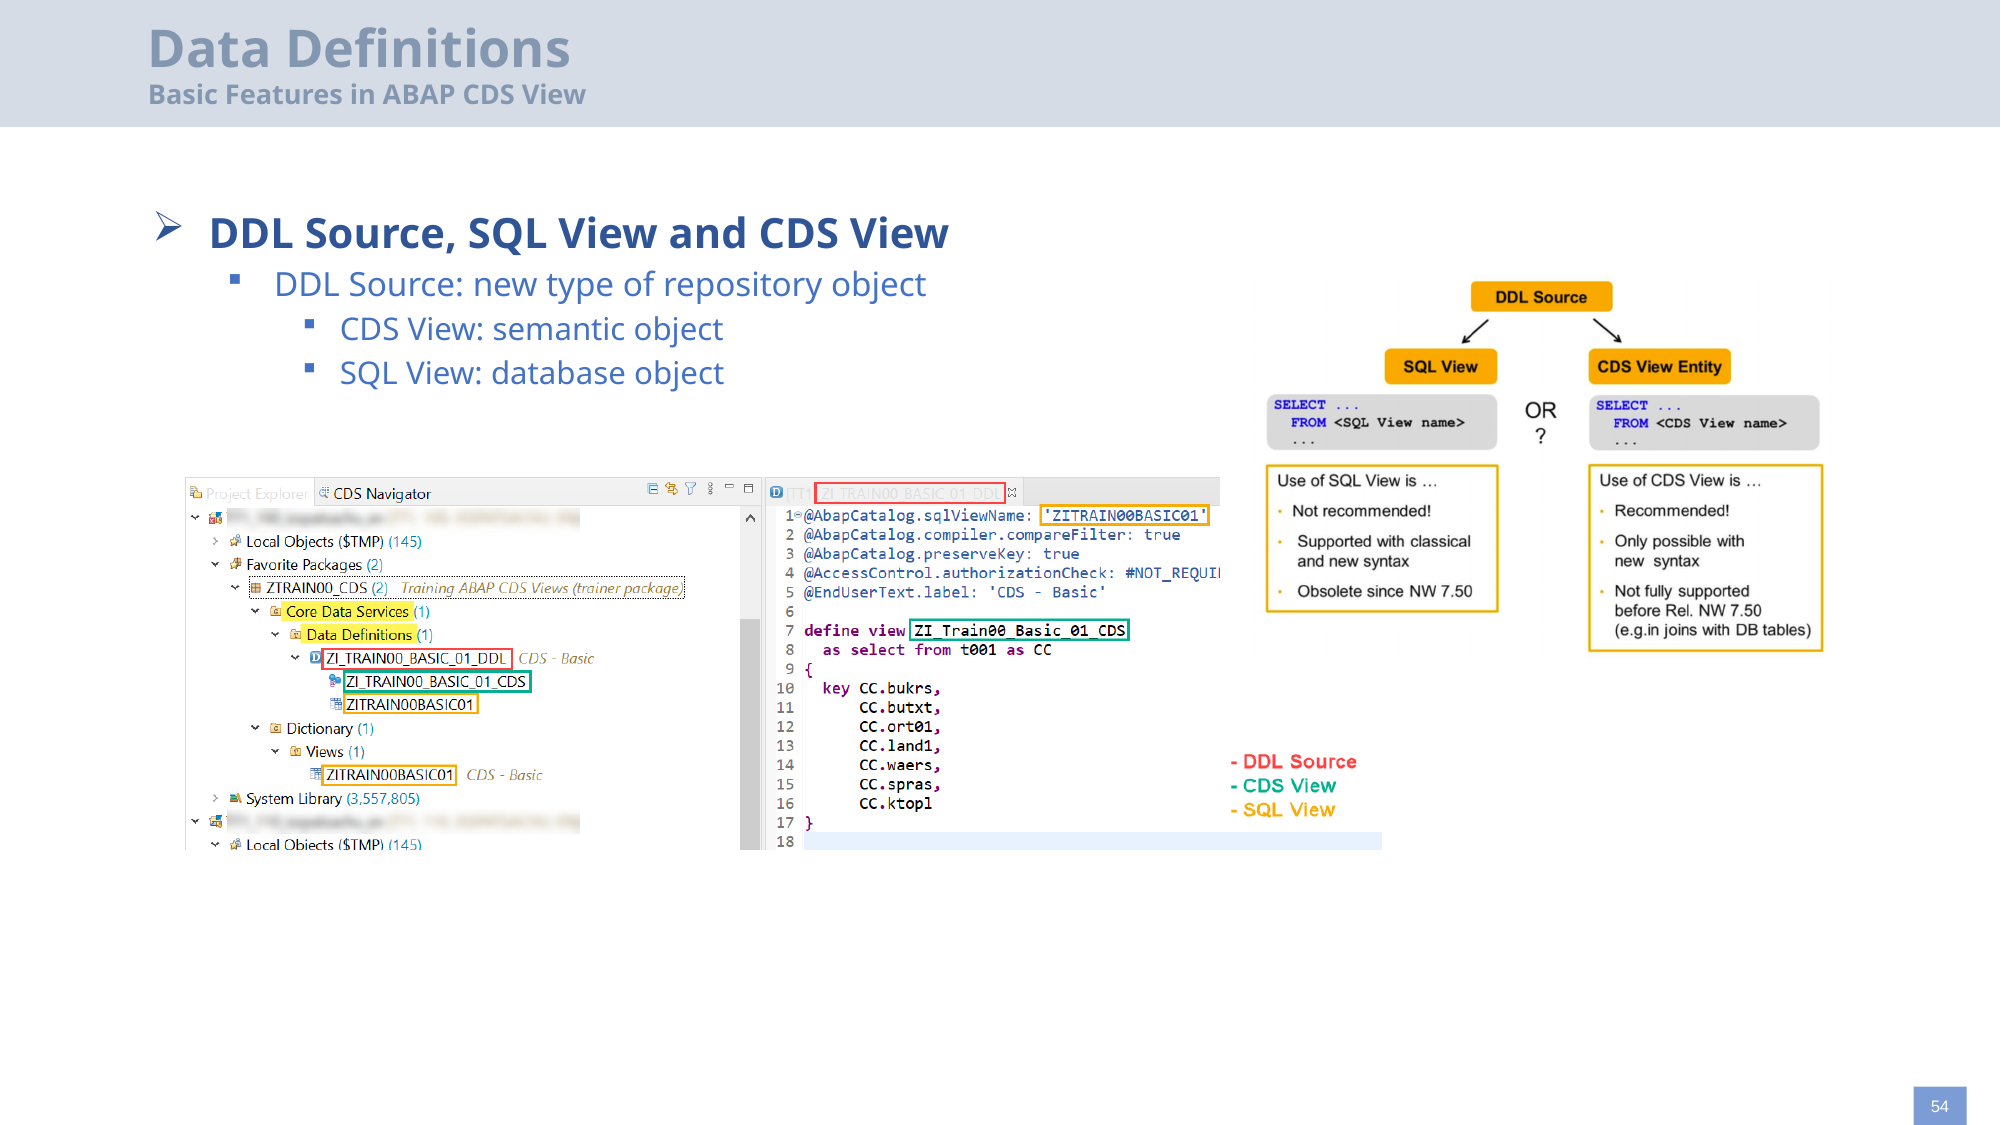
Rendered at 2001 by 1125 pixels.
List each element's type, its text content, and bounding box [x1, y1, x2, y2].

picture [185, 274, 1867, 851]
title Data Definitions Basic Features in ABAP CDS View [133, 0, 1867, 128]
list DDL Source, SQL View and CDS View DDL Source: new type of repository object CDS View: semantic object SQL View: database object [137, 199, 1863, 1014]
